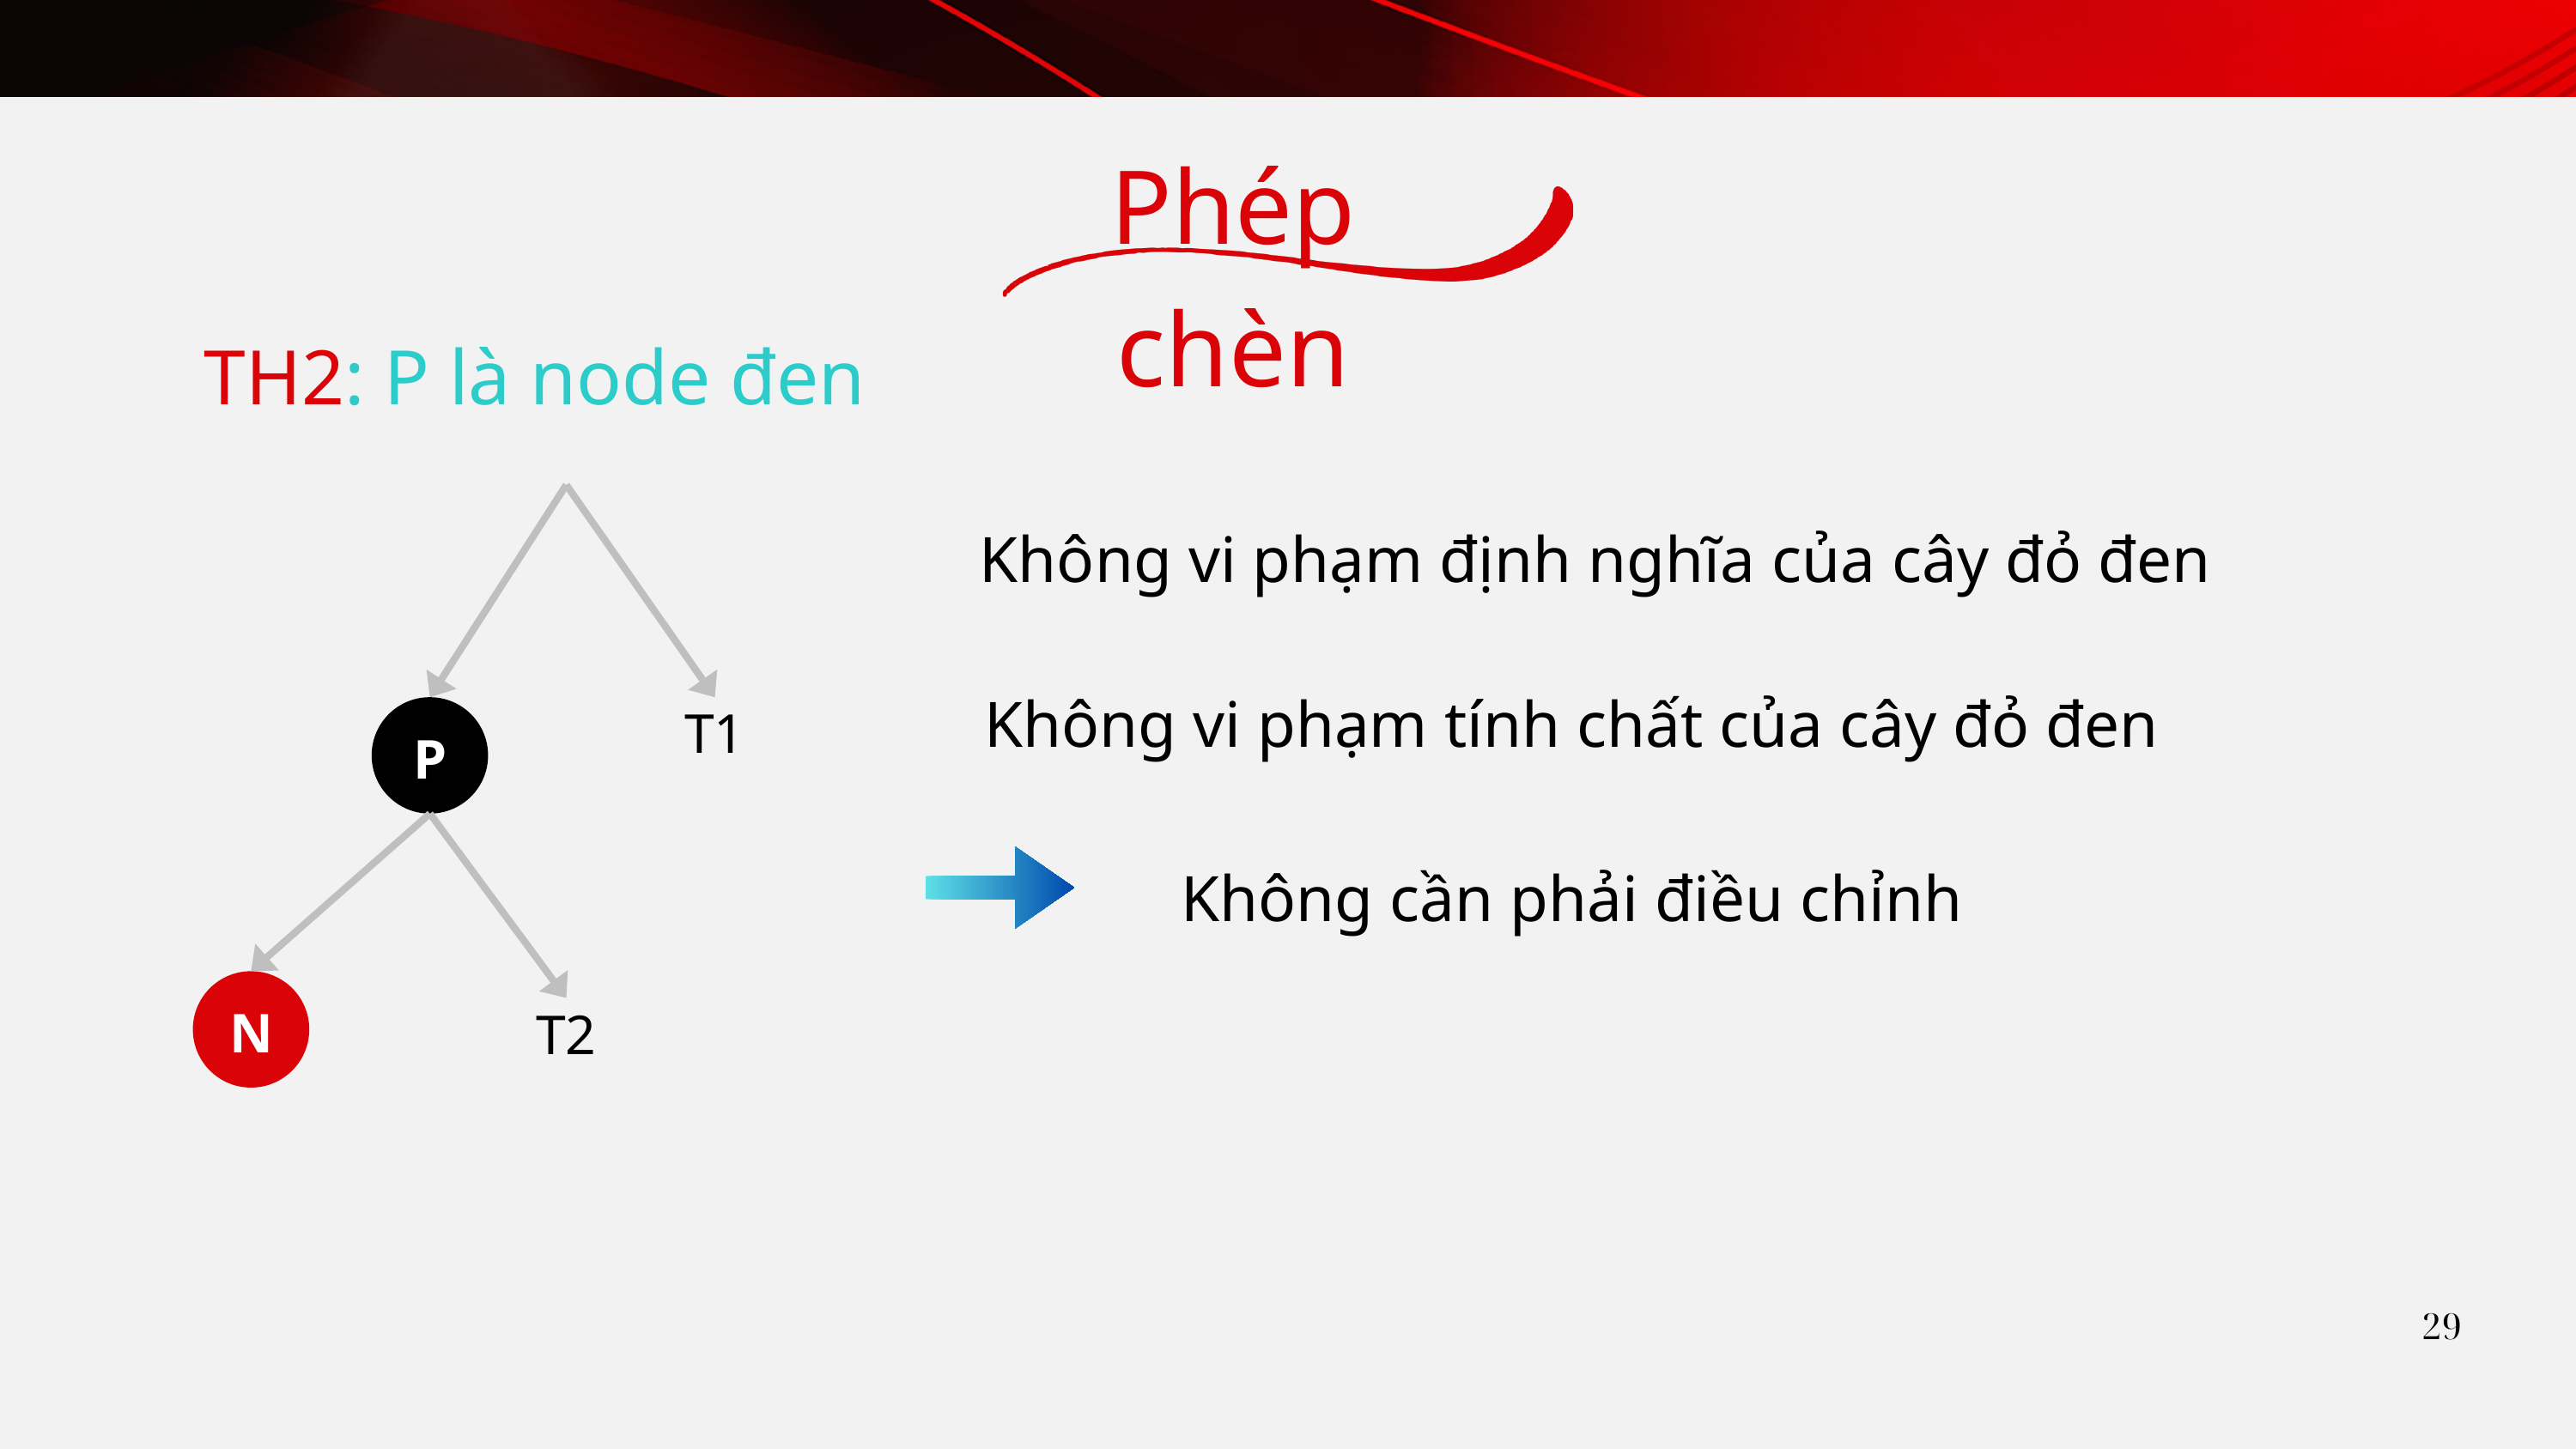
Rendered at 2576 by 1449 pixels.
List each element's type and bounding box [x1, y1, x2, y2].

text_box [925, 517, 2266, 931]
text_box [192, 482, 759, 1088]
text_box [1002, 132, 1574, 297]
text_box [0, 0, 2576, 1449]
